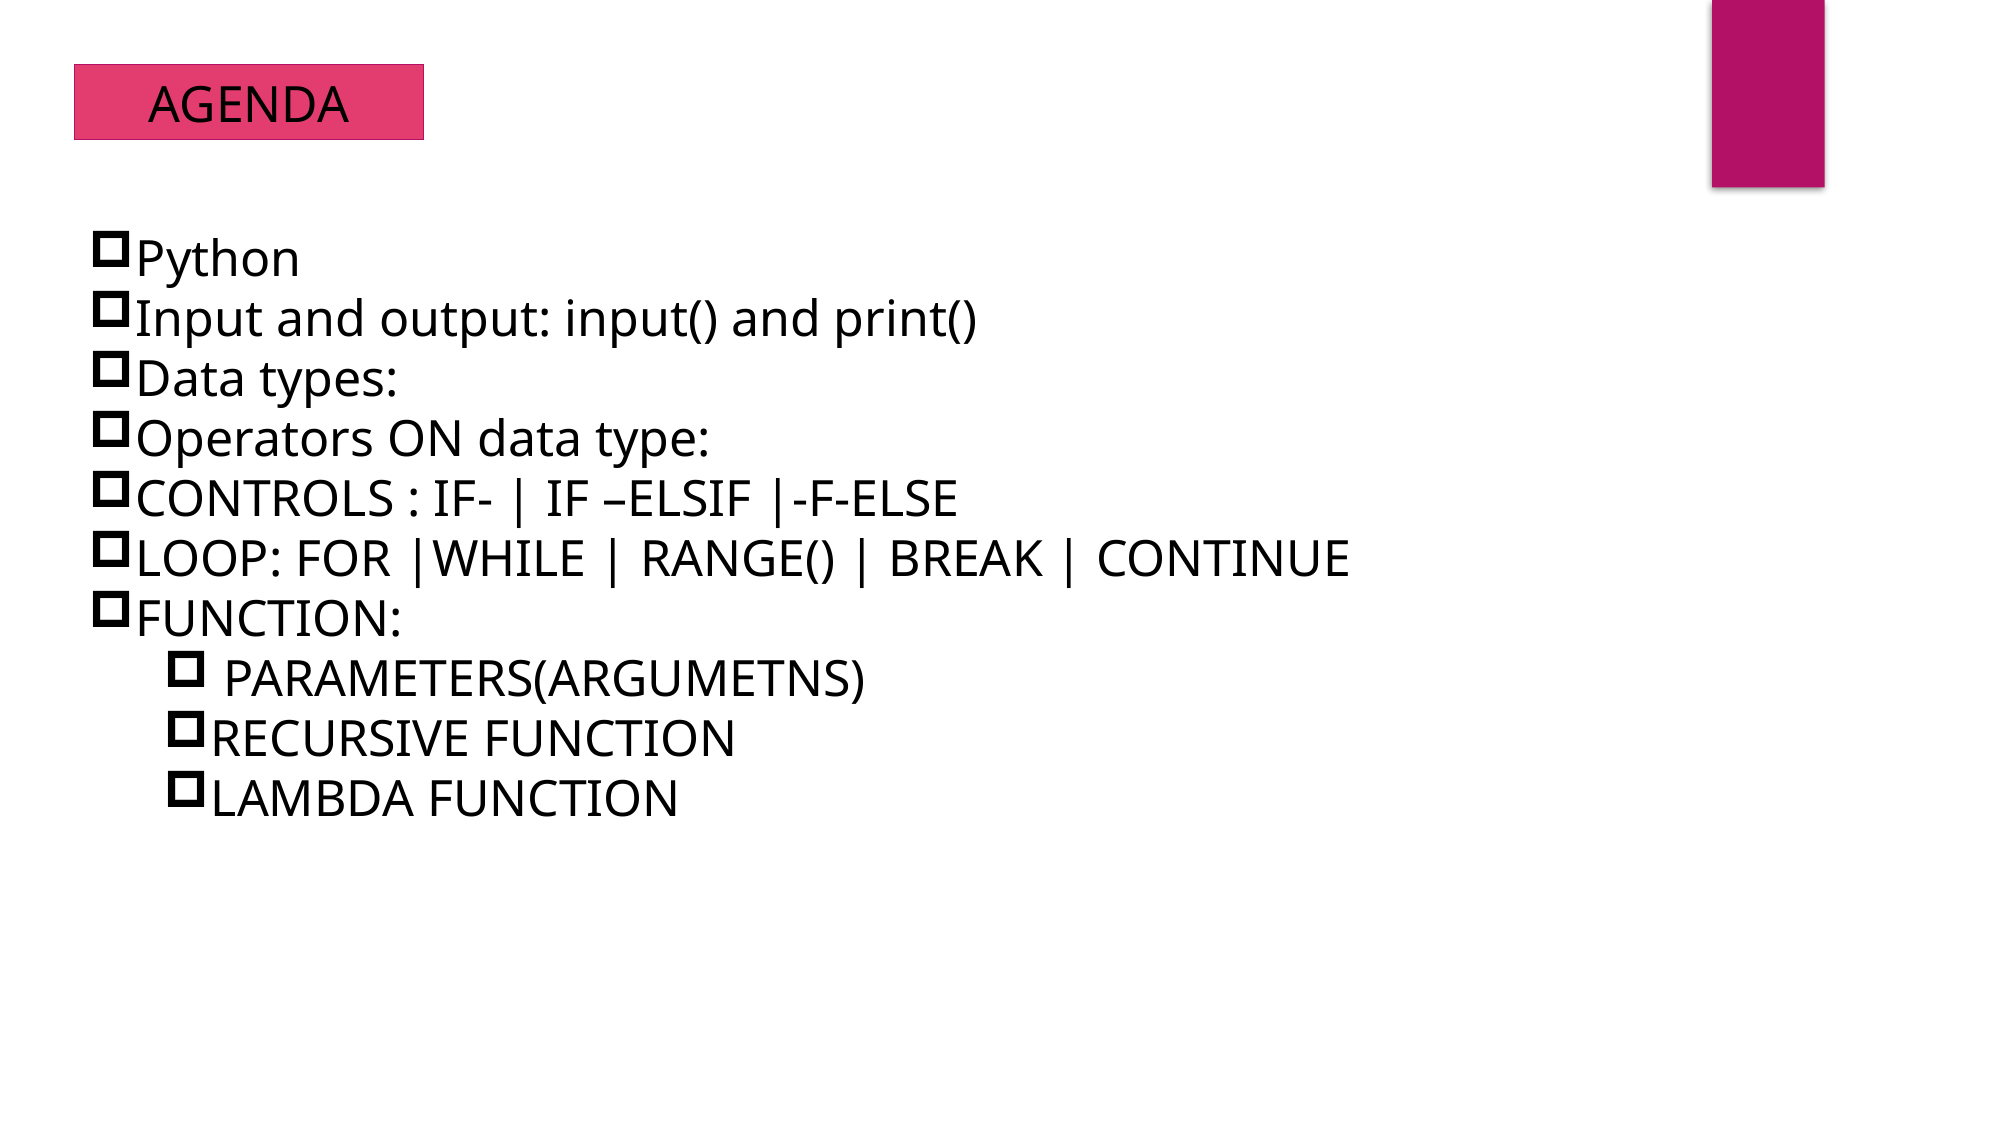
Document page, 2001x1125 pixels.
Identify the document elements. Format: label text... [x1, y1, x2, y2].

text_box AGENDA [74, 64, 424, 140]
text_box Python Input and output: input() and print() Data types: Operators ON data type: CONTROLS : IF- | IF –ELSIF |-F-ELSE LOOP: FOR |WHILE | RANGE() | BREAK | CONTINUE FUNCTION: PARAMETERS(ARGUMETNS) RECURSIVE FUNCTION LAMBDA FUNCTION [74, 218, 1930, 924]
